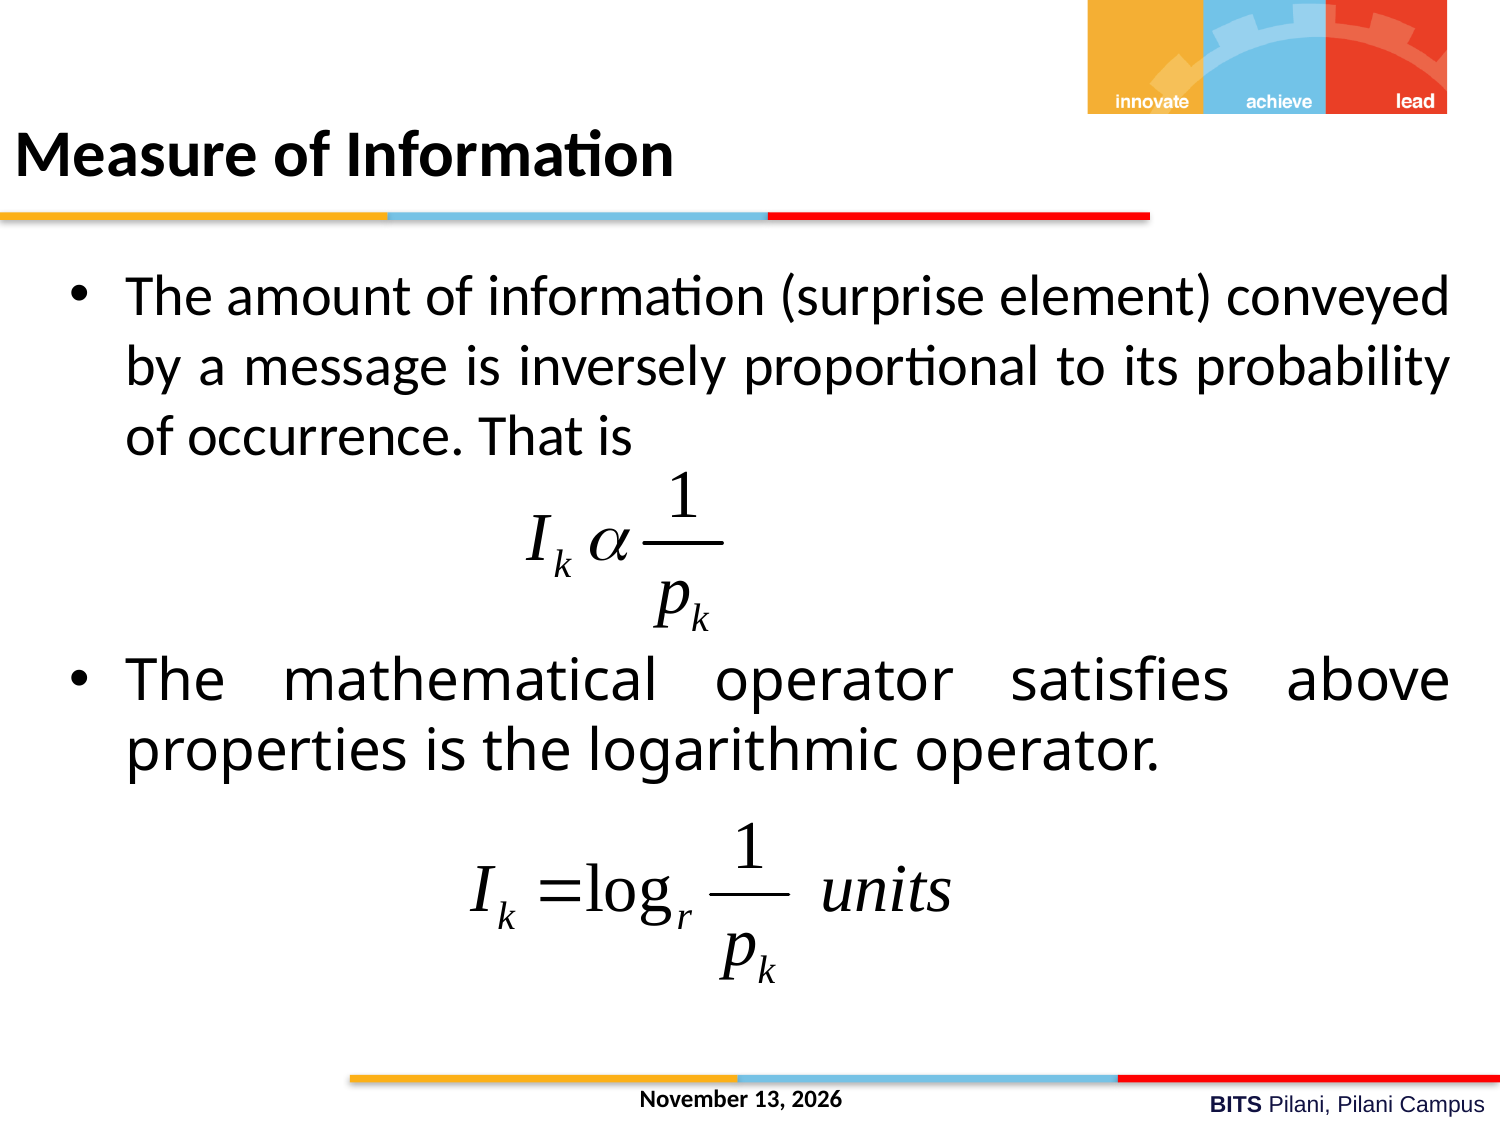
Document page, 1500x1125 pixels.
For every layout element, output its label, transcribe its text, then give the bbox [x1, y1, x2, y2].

text_box The amount of information (surprise element) conveyed by a message is inversely proportional to its probability of occurrence. That is The mathematical operator satisfies above properties is the logarithmic operator. [54, 249, 1467, 675]
picture [1087, 0, 1448, 87]
text_box 18 October 2020 [624, 1074, 925, 1121]
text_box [462, 808, 963, 991]
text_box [518, 457, 732, 640]
title Measure of Information [0, 87, 1500, 213]
